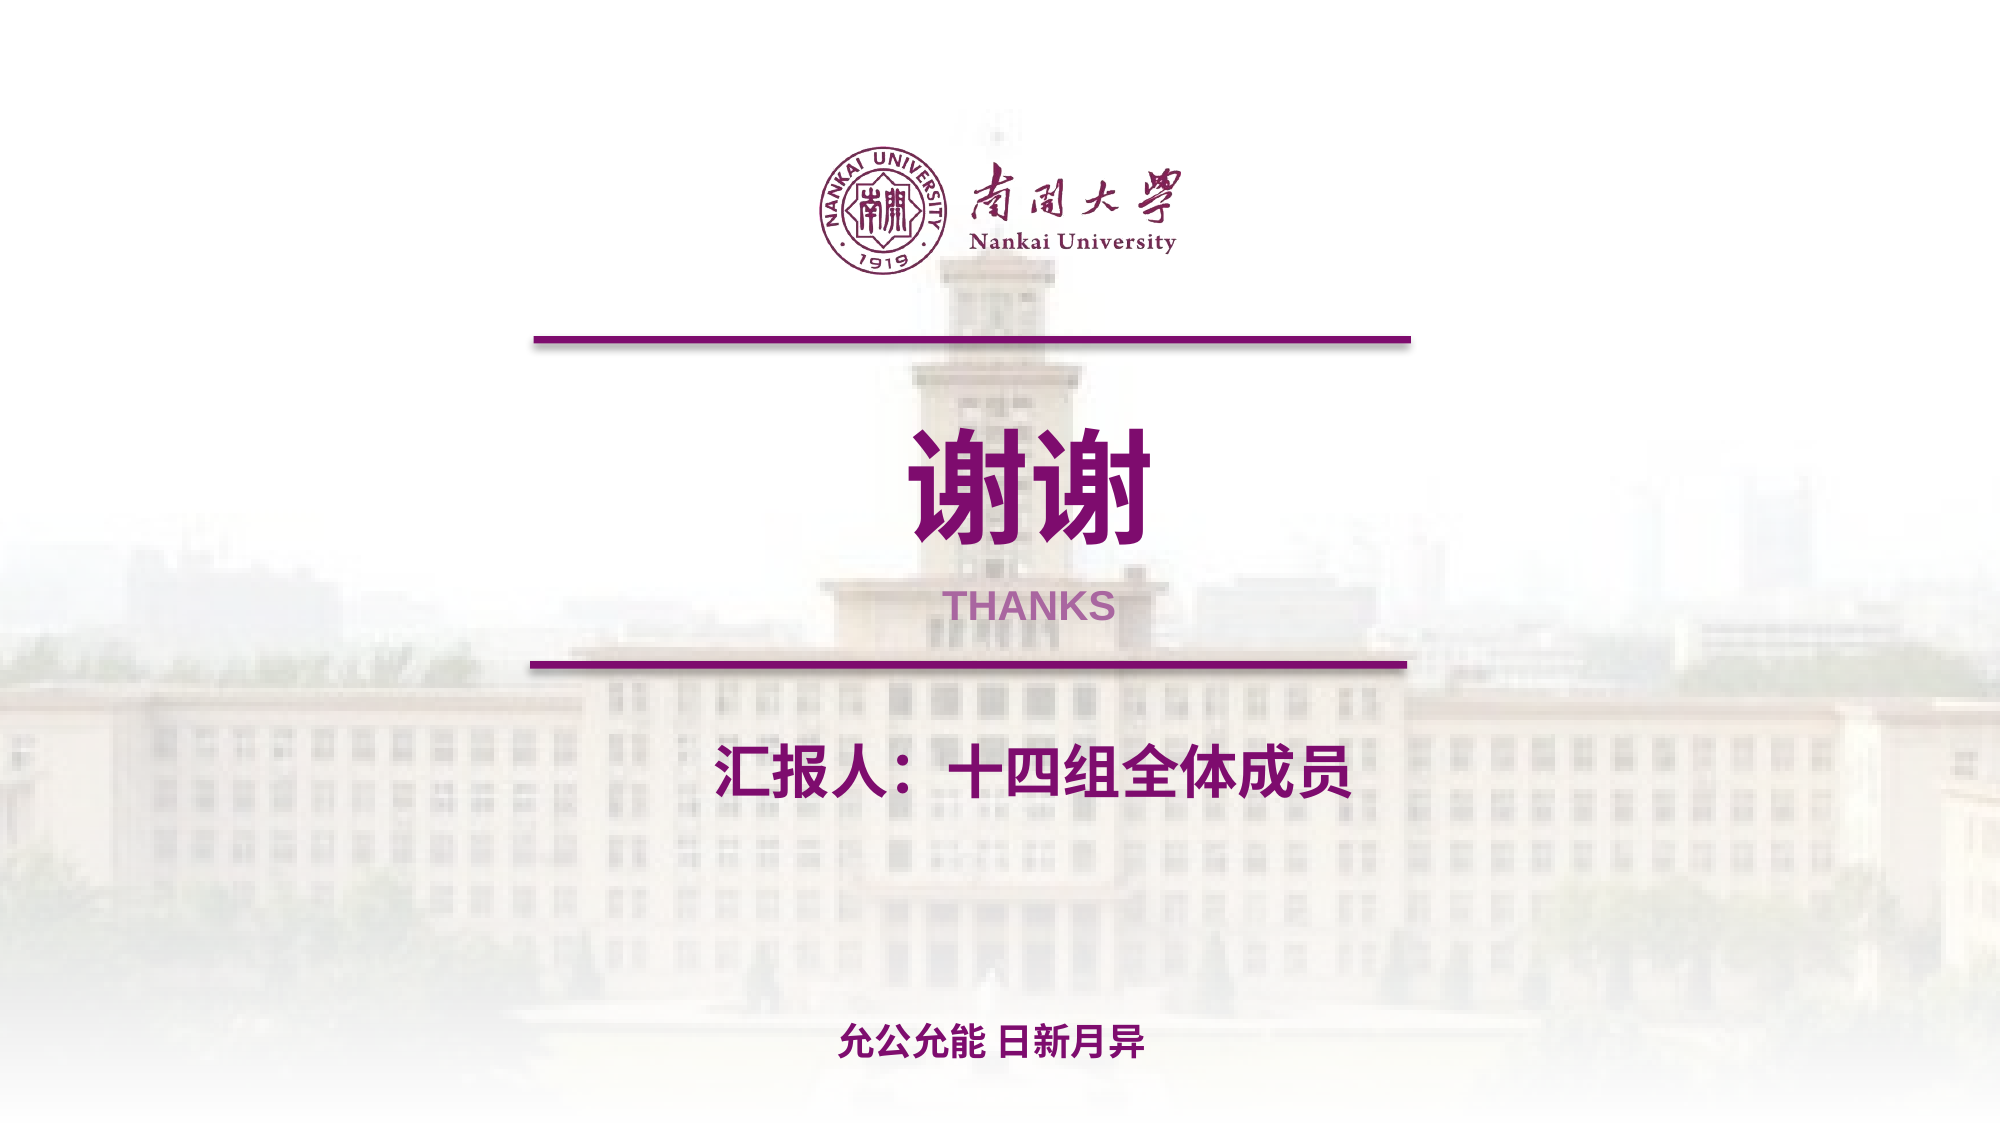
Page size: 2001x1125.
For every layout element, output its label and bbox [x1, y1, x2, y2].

picture [0, 0, 2000, 1125]
text_box [372, 402, 1691, 814]
